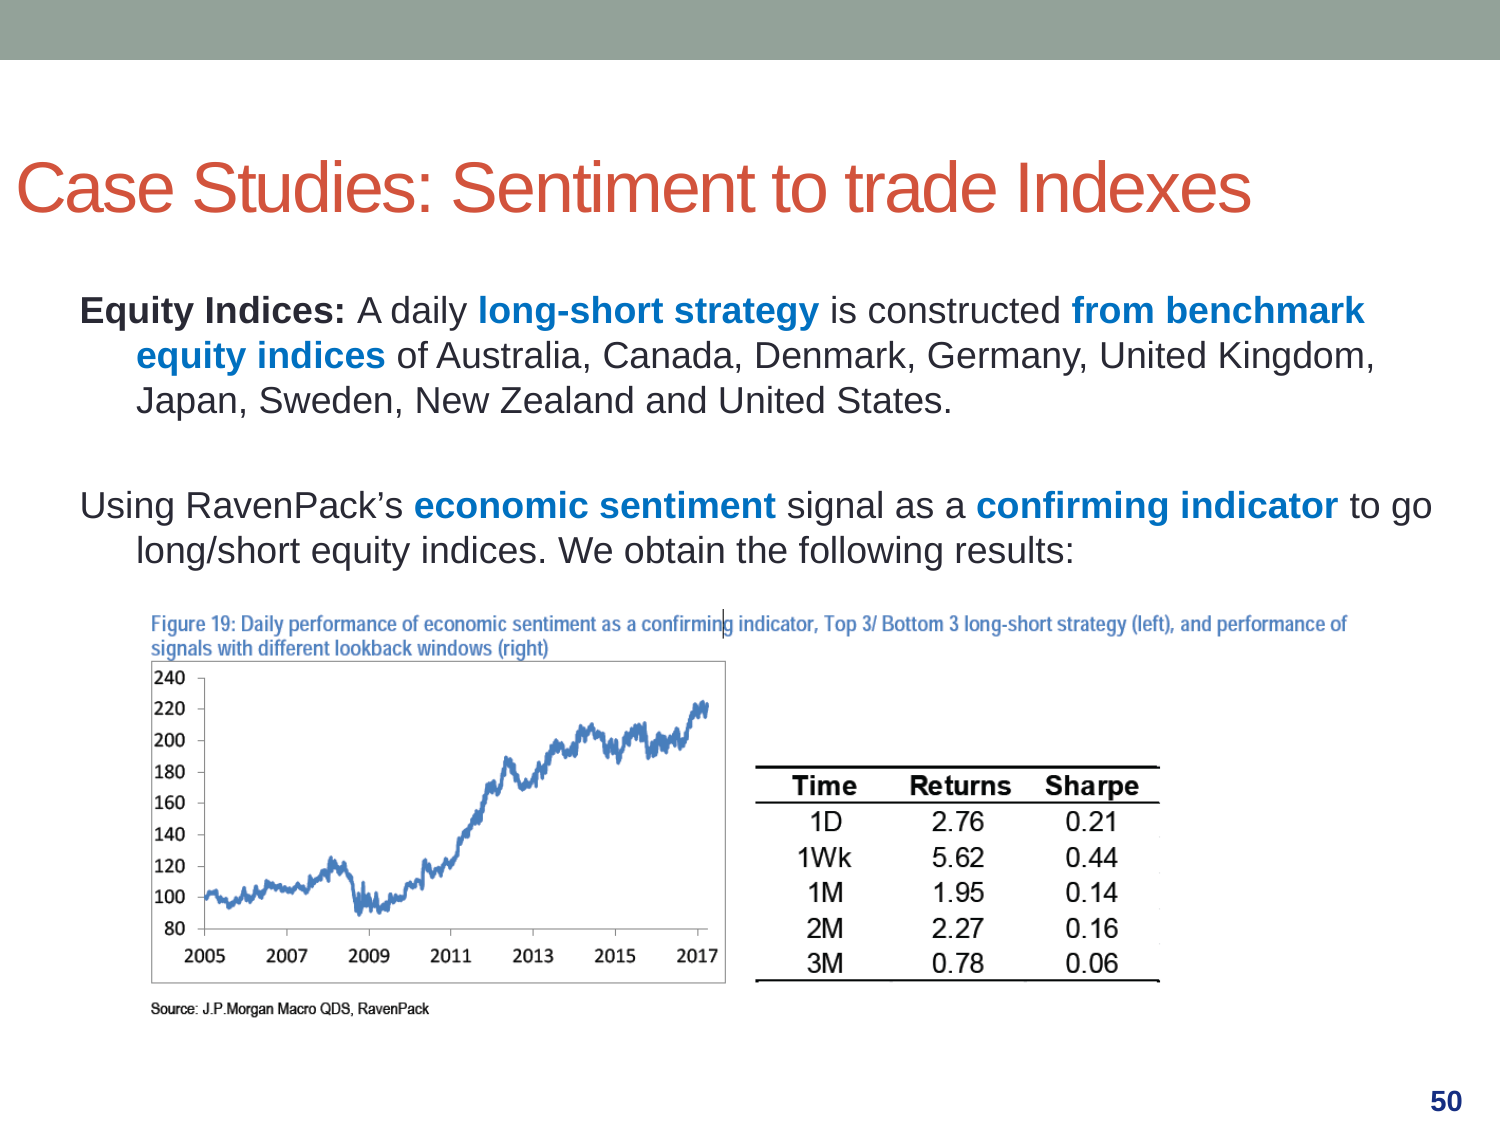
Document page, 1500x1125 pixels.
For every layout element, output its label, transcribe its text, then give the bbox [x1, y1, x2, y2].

slide_number 50 [1415, 1070, 1499, 1125]
picture [147, 609, 1365, 1029]
text_box Equity Indices: A daily long-short strategy is constructed from benchmark equity indices of Australia, Canada, Denmark, Germany, United Kingdom, Japan, Sweden, New Zealand and United States. Using RavenPack’s economic sentiment signal as a confirming indicator to go long/short equity indices. We obtain the following results: [64, 278, 1459, 1047]
title Case Studies: Sentiment to trade Indexes [0, 101, 1376, 266]
